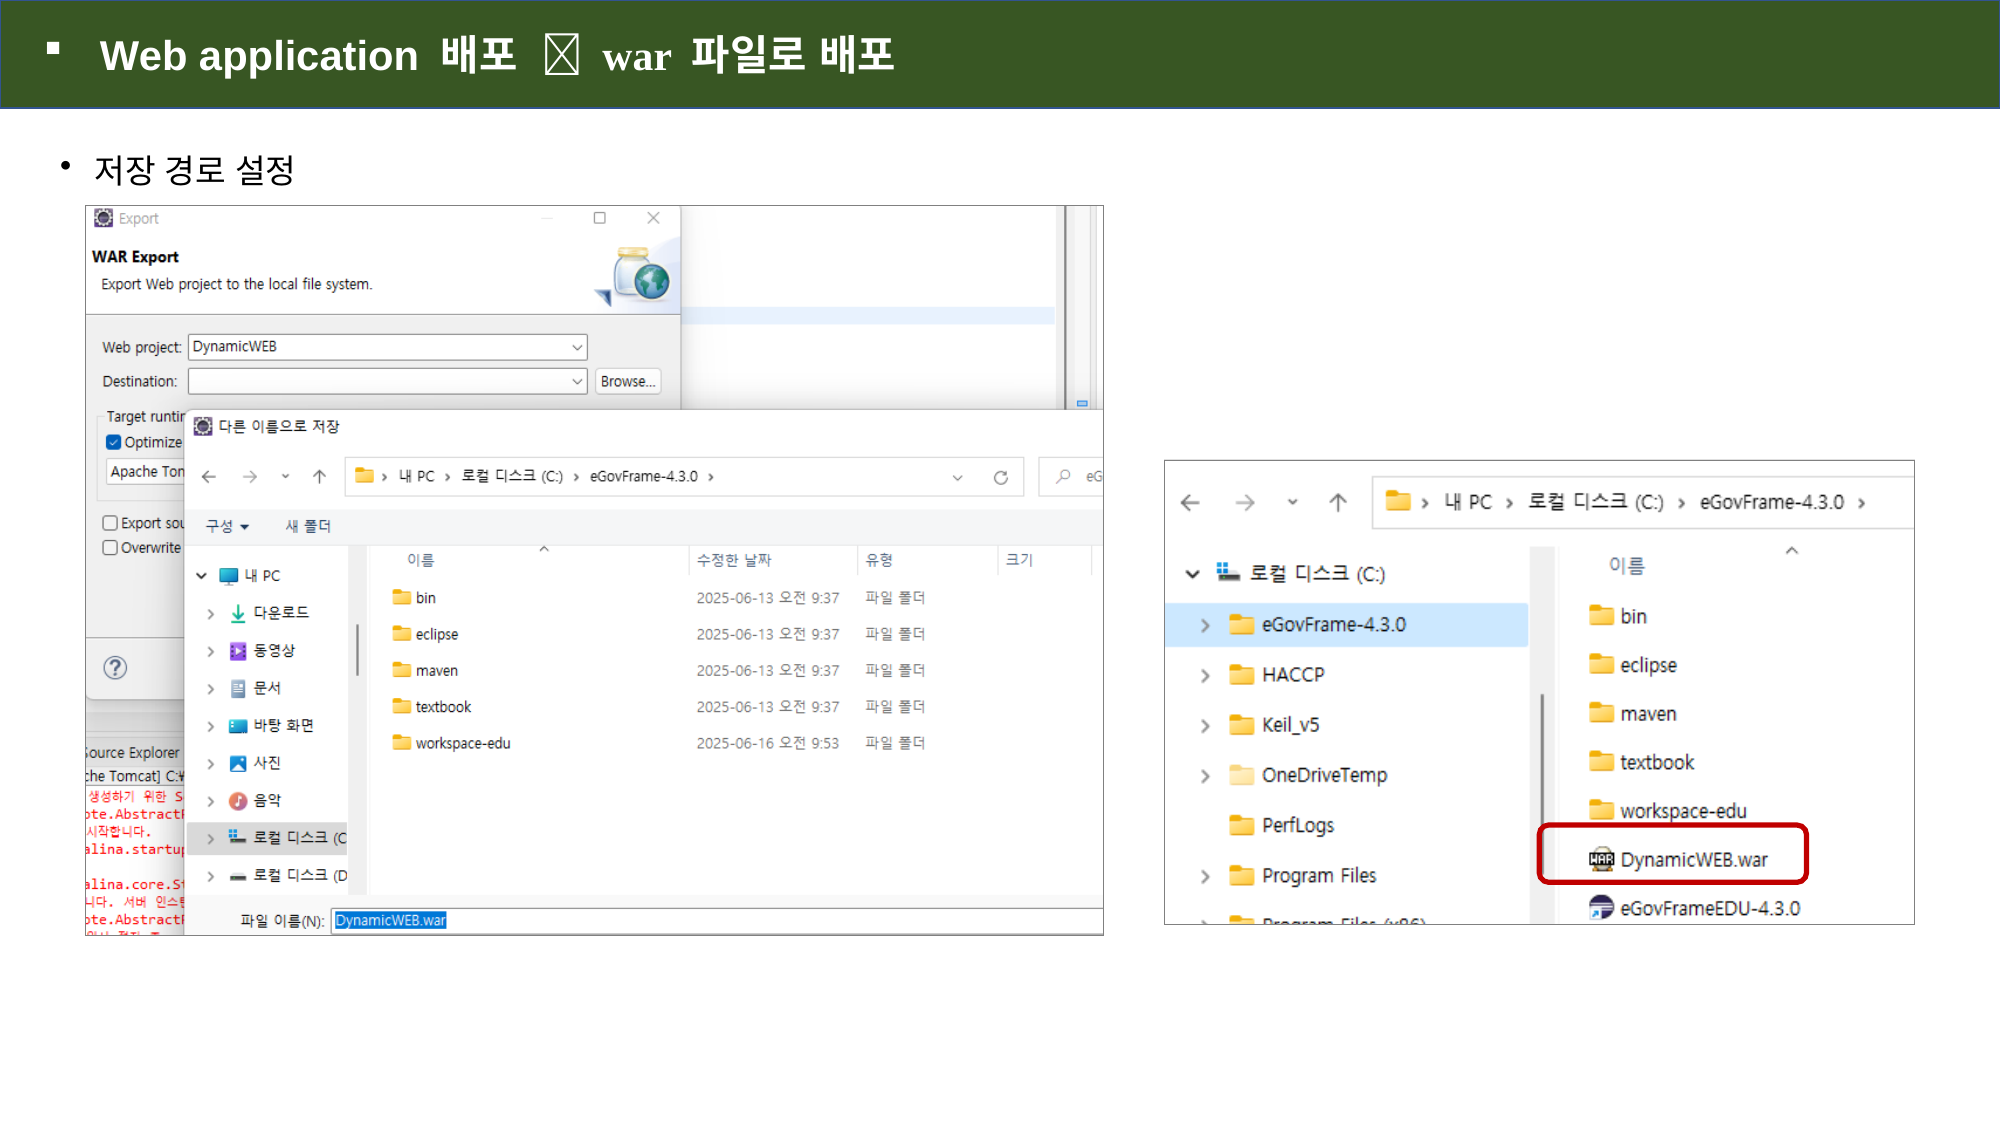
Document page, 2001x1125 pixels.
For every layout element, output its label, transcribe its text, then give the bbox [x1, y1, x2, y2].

text_box Web application 배포  war 파일로 배포 [0, 0, 2000, 109]
picture [1164, 459, 1915, 925]
text_box 저장 경로 설정 [45, 122, 1639, 198]
picture [85, 205, 1104, 936]
